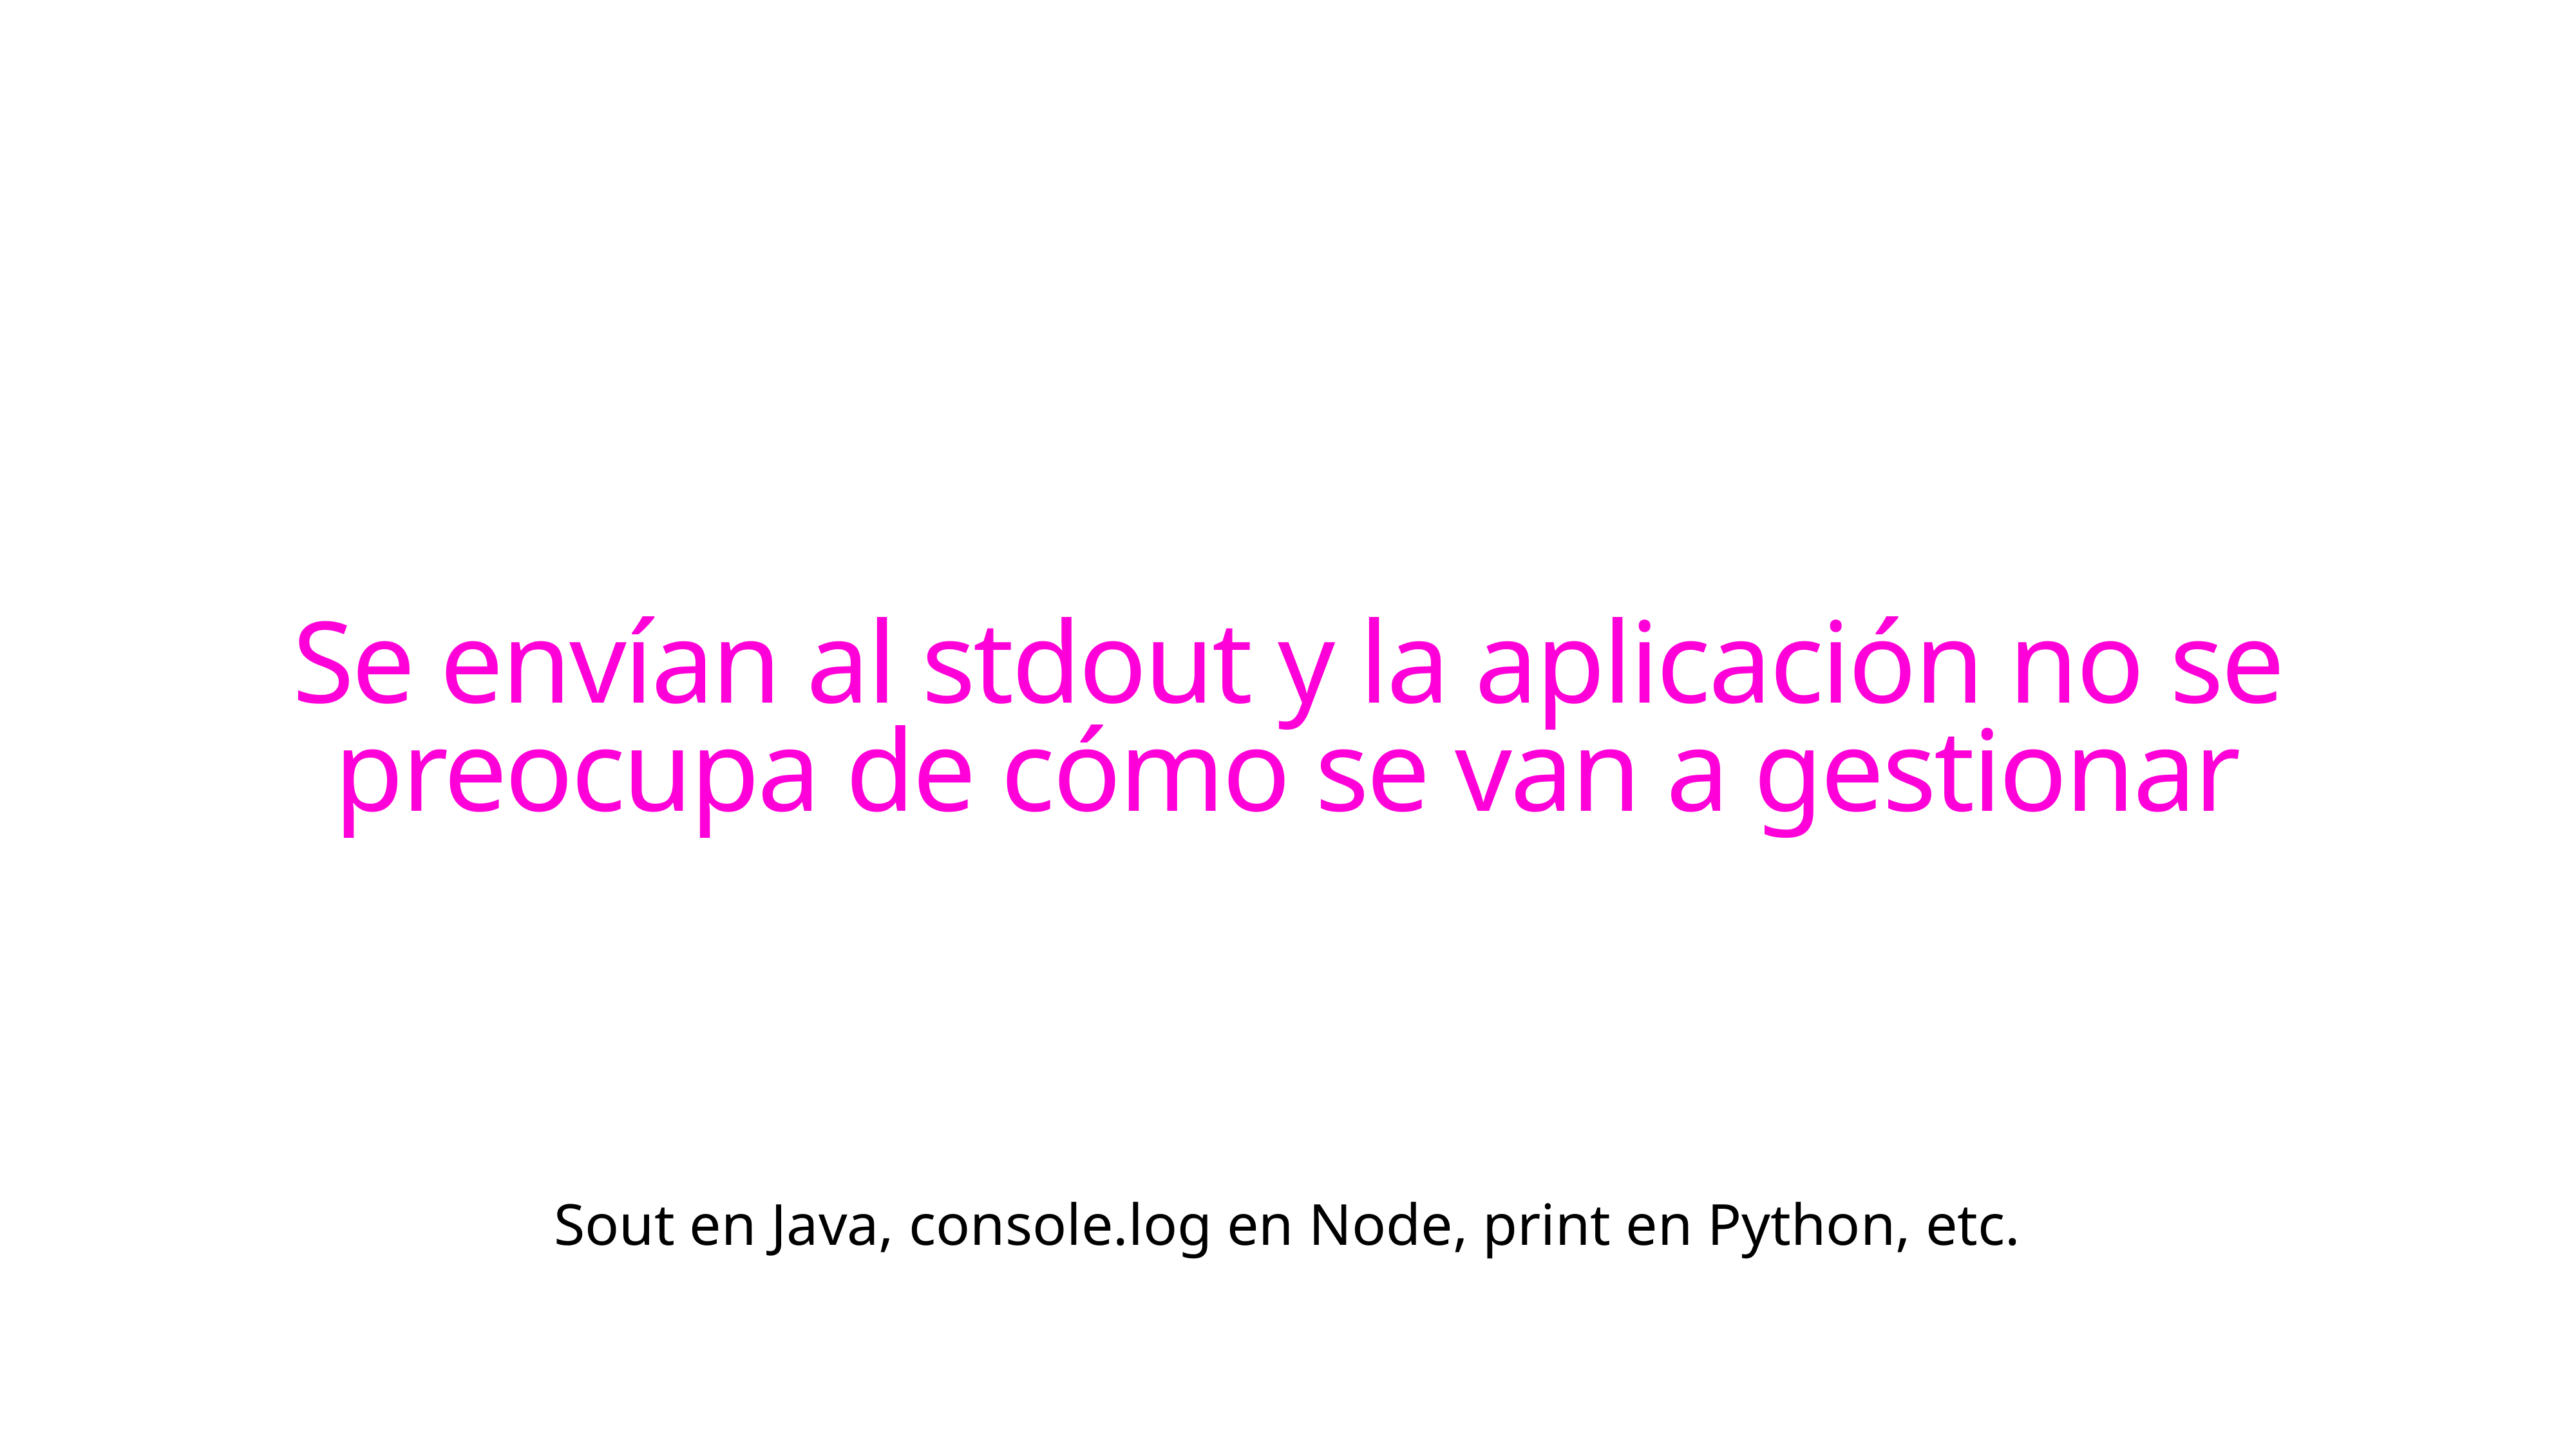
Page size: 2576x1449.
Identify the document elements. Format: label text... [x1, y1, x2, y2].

list Sout en Java, console.log en Node, print en Python, etc. [133, 1178, 2443, 1267]
list Se envían al stdout y la aplicación no se preocupa de cómo se van a gestionar [133, 542, 2443, 906]
